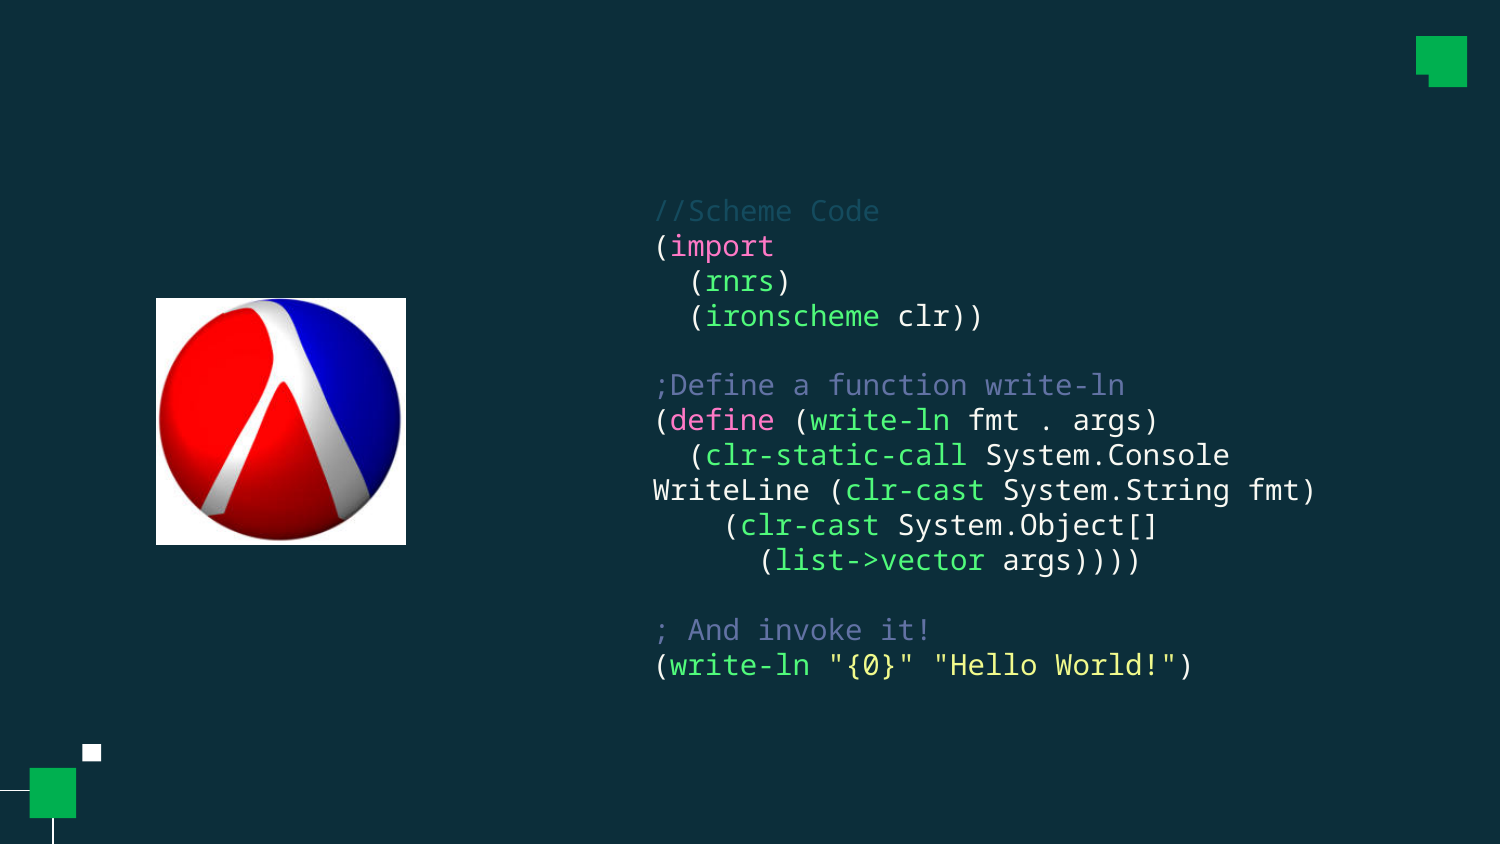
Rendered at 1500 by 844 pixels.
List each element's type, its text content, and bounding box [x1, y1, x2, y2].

text_box //Scheme Code (import (rnrs) (ironscheme clr)) ;Define a function write-ln (define (write-ln fmt . args) (clr-static-call System.Console WriteLine (clr-cast System.String fmt) (clr-cast System.Object[] (list->vector args)))) ; And invoke it! (write-ln "{0}" "Hello World!") [637, 184, 1388, 689]
picture [156, 298, 407, 546]
